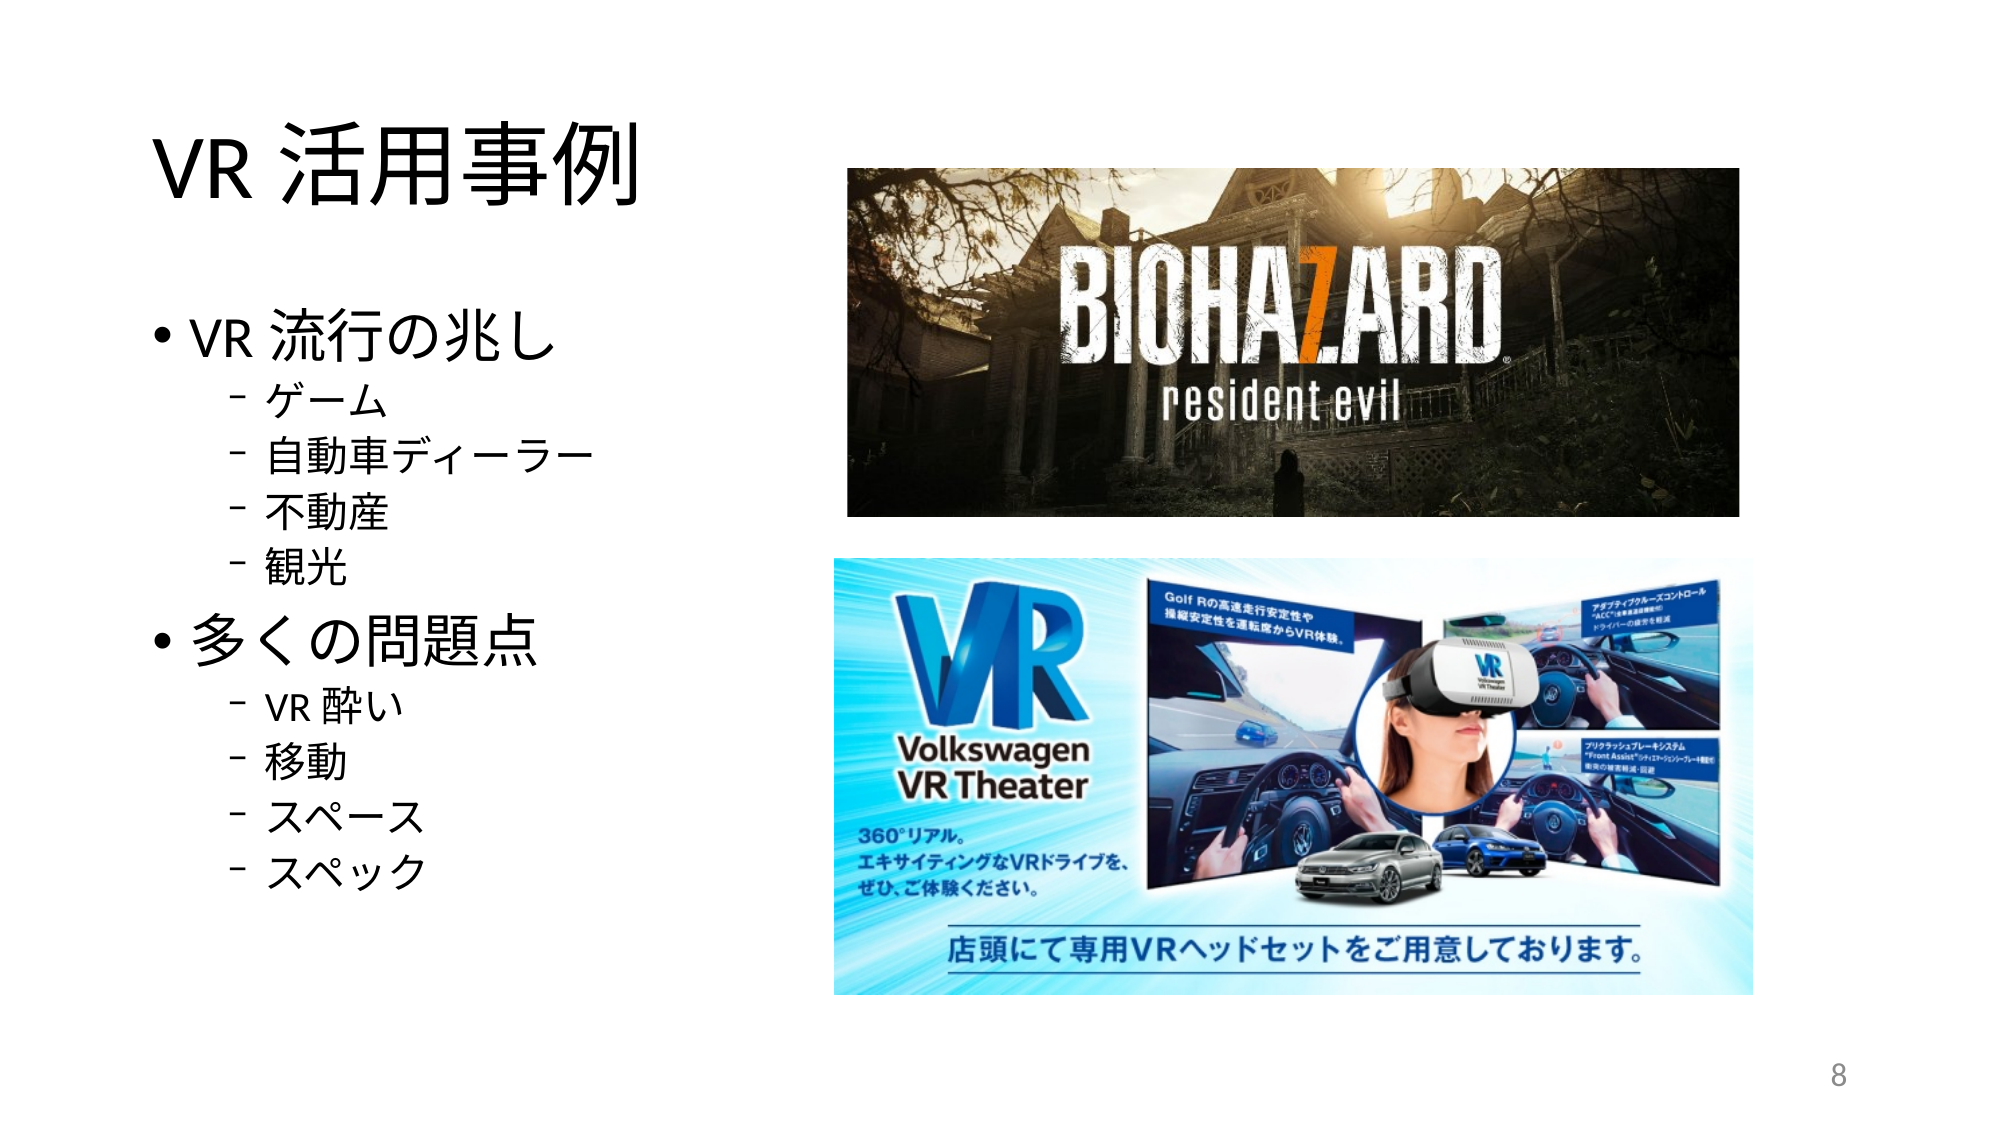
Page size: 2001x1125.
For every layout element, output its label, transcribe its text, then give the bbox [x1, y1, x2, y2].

slide_number 8 [1412, 1042, 1863, 1103]
picture [847, 168, 1740, 517]
list VR流行の兆し ゲーム 自動車ディーラー 不動産 観光 多くの問題点 VR酔い 移動 スペース スペック [137, 299, 1863, 1014]
title VR活用事例 [137, 59, 1863, 278]
picture [833, 558, 1753, 995]
